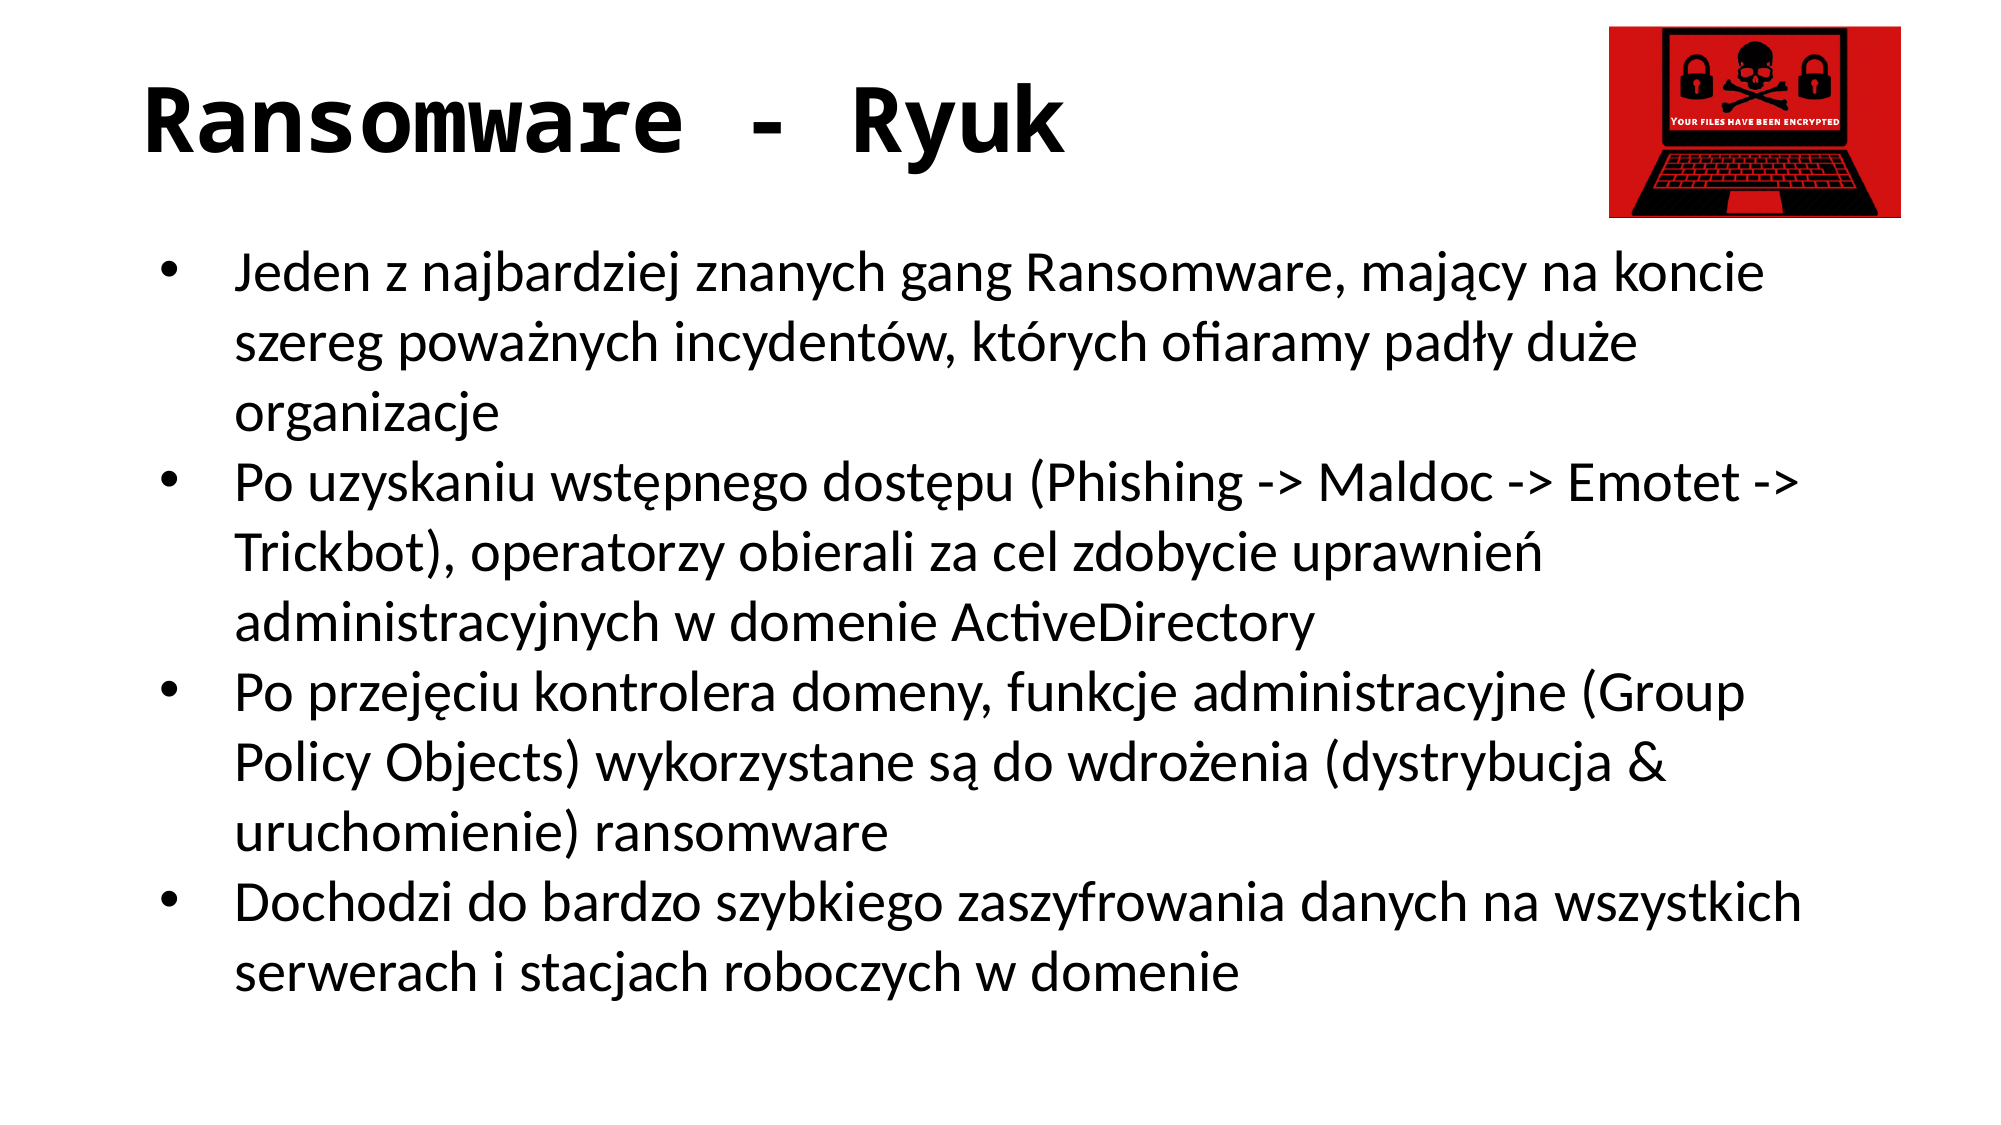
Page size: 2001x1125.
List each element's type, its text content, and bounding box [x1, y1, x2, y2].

picture [1608, 26, 1901, 219]
title Ransomware - Ryuk [126, 35, 1603, 211]
text_box Jeden z najbardziej znanych gang Ransomware, mający na koncie szereg poważnych incydentów, których ofiaramy padły duże organizacje Po uzyskaniu wstępnego dostępu (Phishing -> Maldoc -> Emotet -> Trickbot), operatorzy obierali za cel zdobycie uprawnień administracyjnych w domenie ActiveDirectory Po przejęciu kontrolera domeny, funkcje administracyjne (Group Policy Objects) wykorzystane są do wdrożenia (dystrybucja & uruchomienie) ransomware Dochodzi do bardzo szybkiego zaszyfrowania danych na wszystkich serwerach i stacjach roboczych w domenie [145, 225, 1901, 1011]
